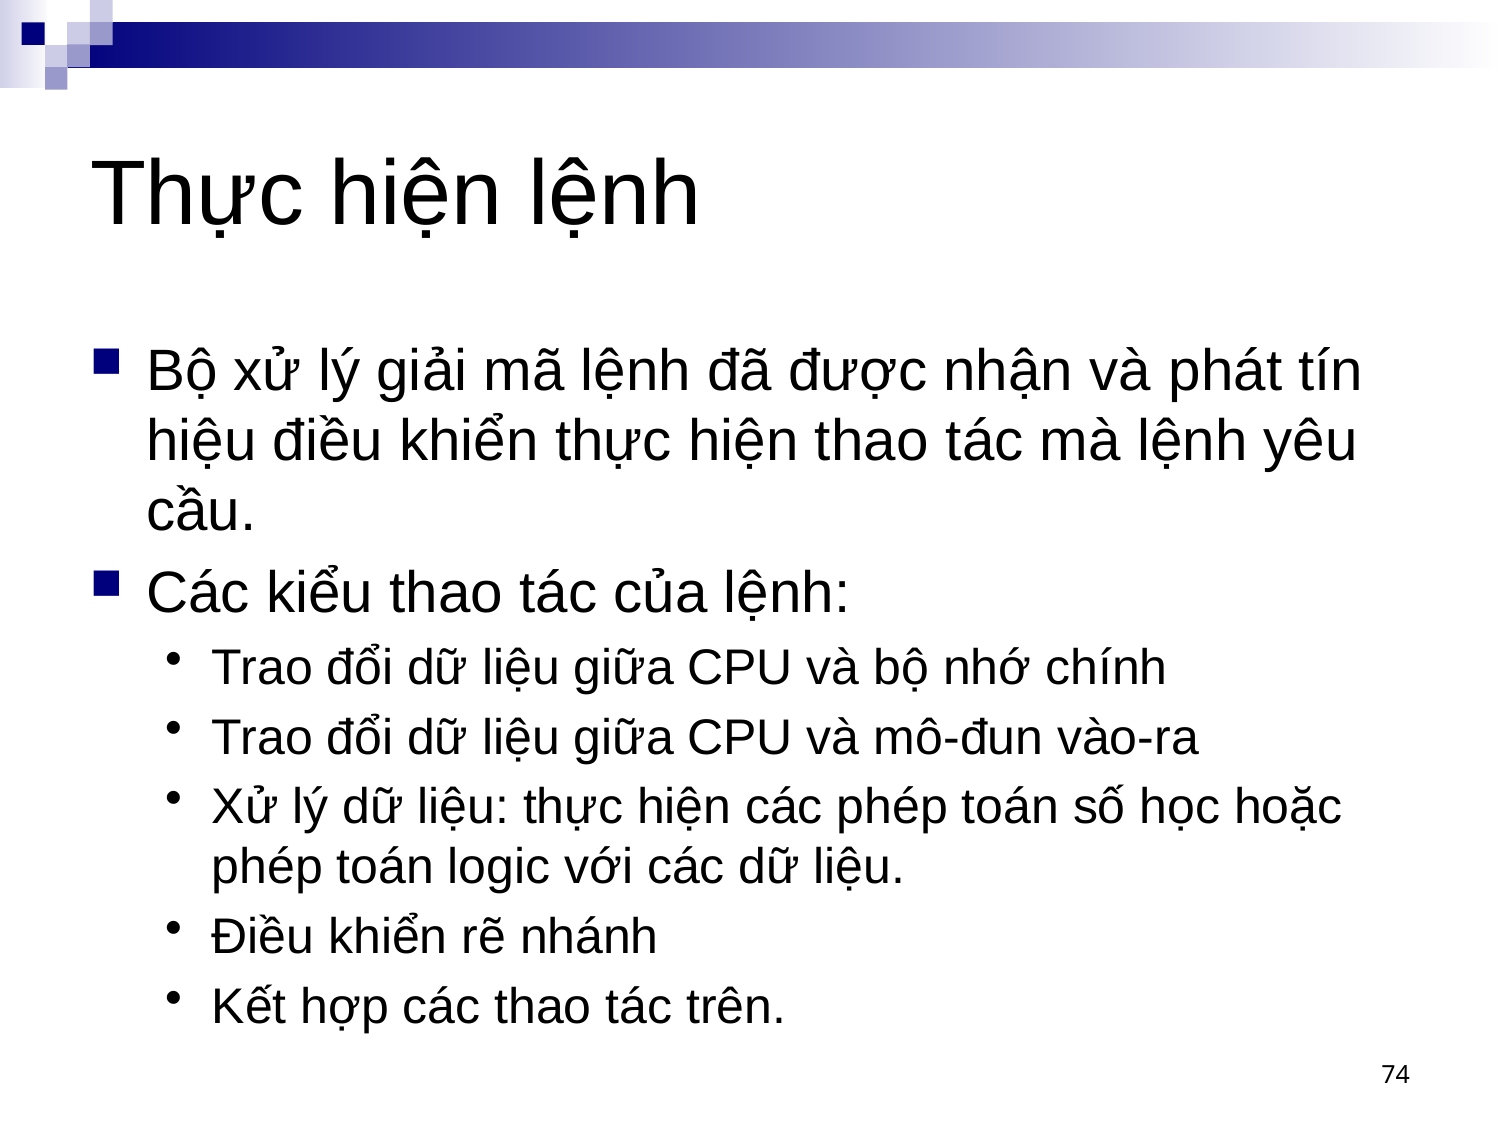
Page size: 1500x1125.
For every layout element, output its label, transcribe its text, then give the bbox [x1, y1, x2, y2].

list Bộ xử lý giải mã lệnh đã được nhận và phát tín hiệu điều khiển thực hiện thao tác mà lệnh yêu cầu. Các kiểu thao tác của lệnh: Trao đổi dữ liệu giữa CPU và bộ nhớ chính Trao đổi dữ liệu giữa CPU và mô-đun vào-ra Xử lý dữ liệu: thực hiện các phép toán số học hoặc phép toán logic với các dữ liệu. Điều khiển rẽ nhánh Kết hợp các thao tác trên. [74, 324, 1426, 1051]
title Thực hiện lệnh [74, 74, 1426, 301]
slide_number 74 [1074, 1024, 1426, 1101]
